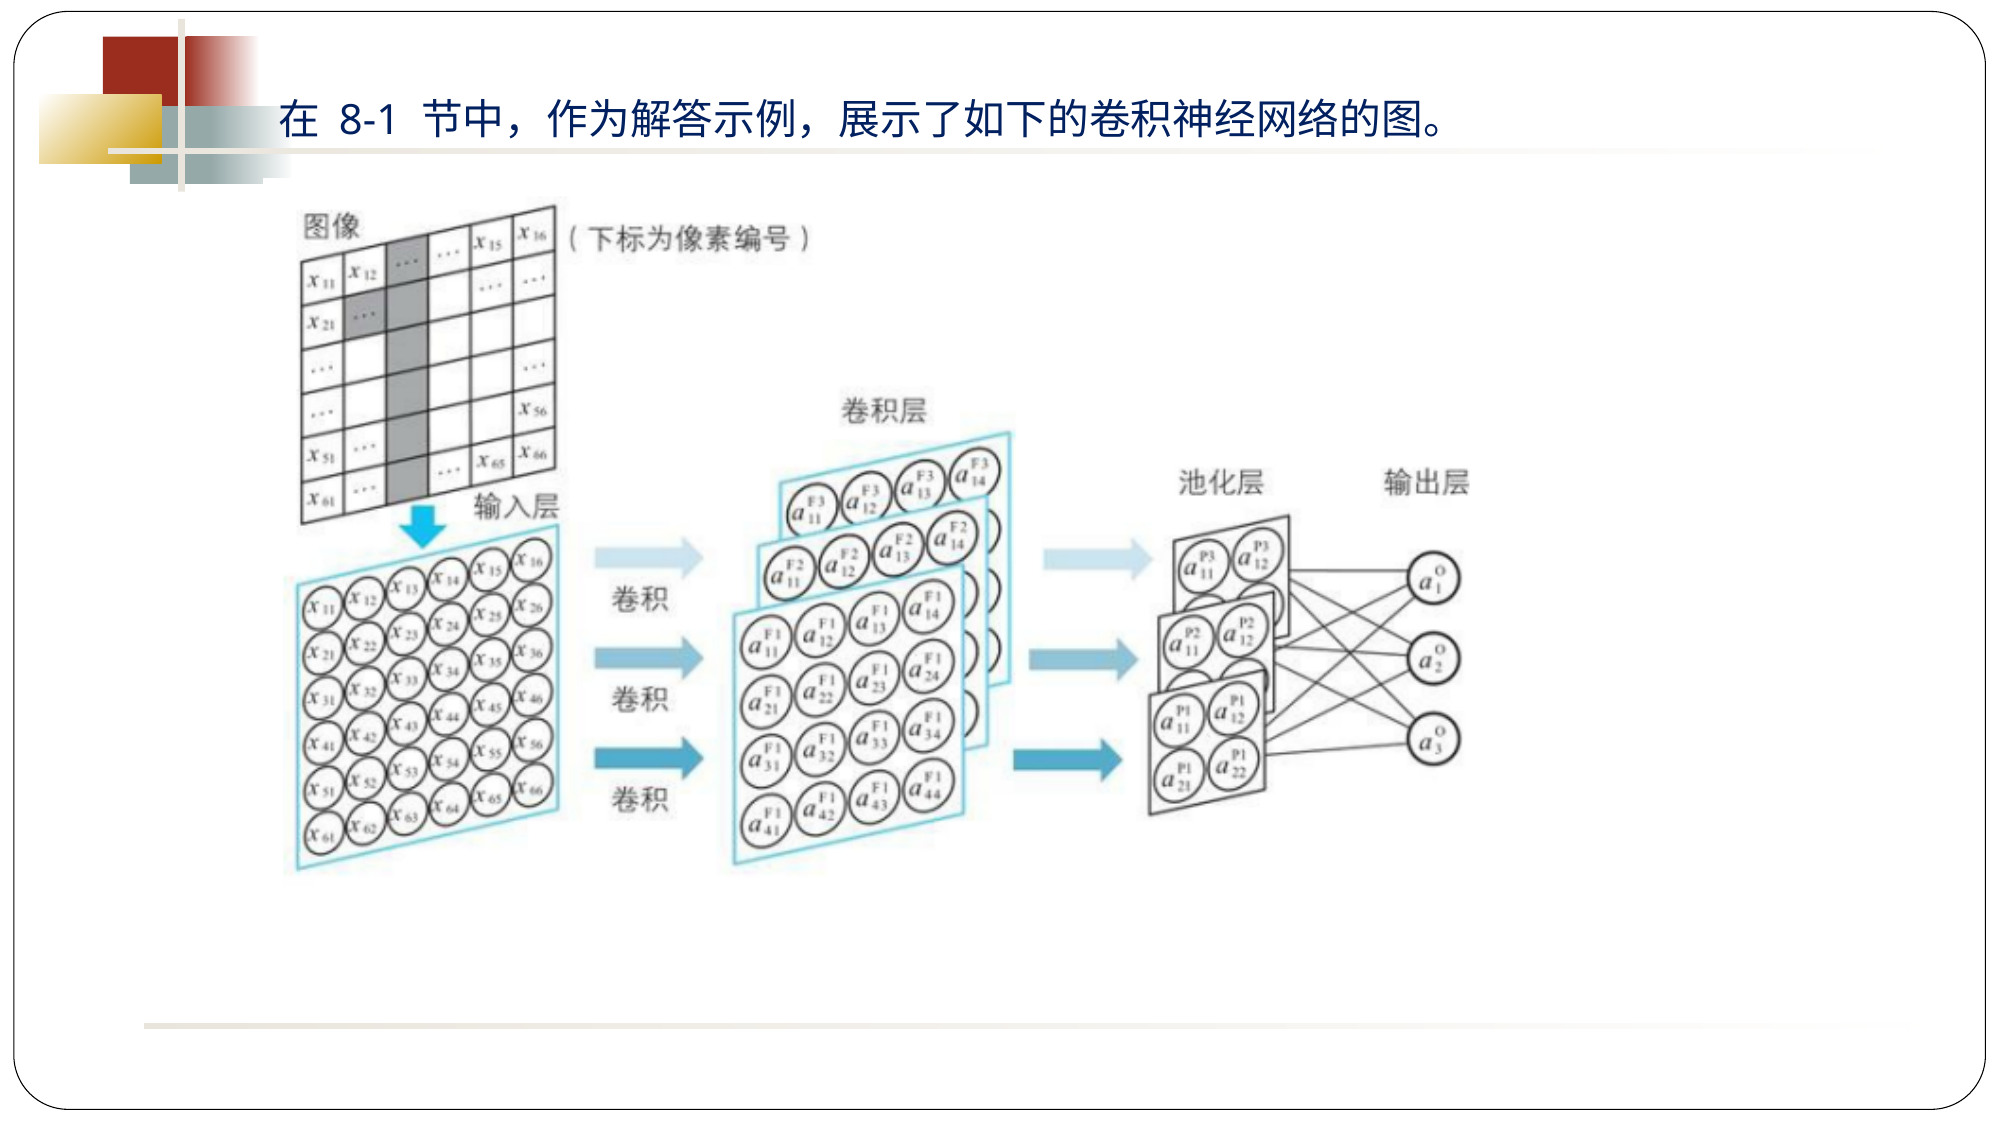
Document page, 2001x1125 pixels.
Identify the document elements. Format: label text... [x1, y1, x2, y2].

text_box 在 8-1 节中，作为解答示例，展示了如下的卷积神经网络的图。 [263, 60, 1888, 150]
text_box [0, 60, 263, 150]
picture [263, 178, 1519, 892]
